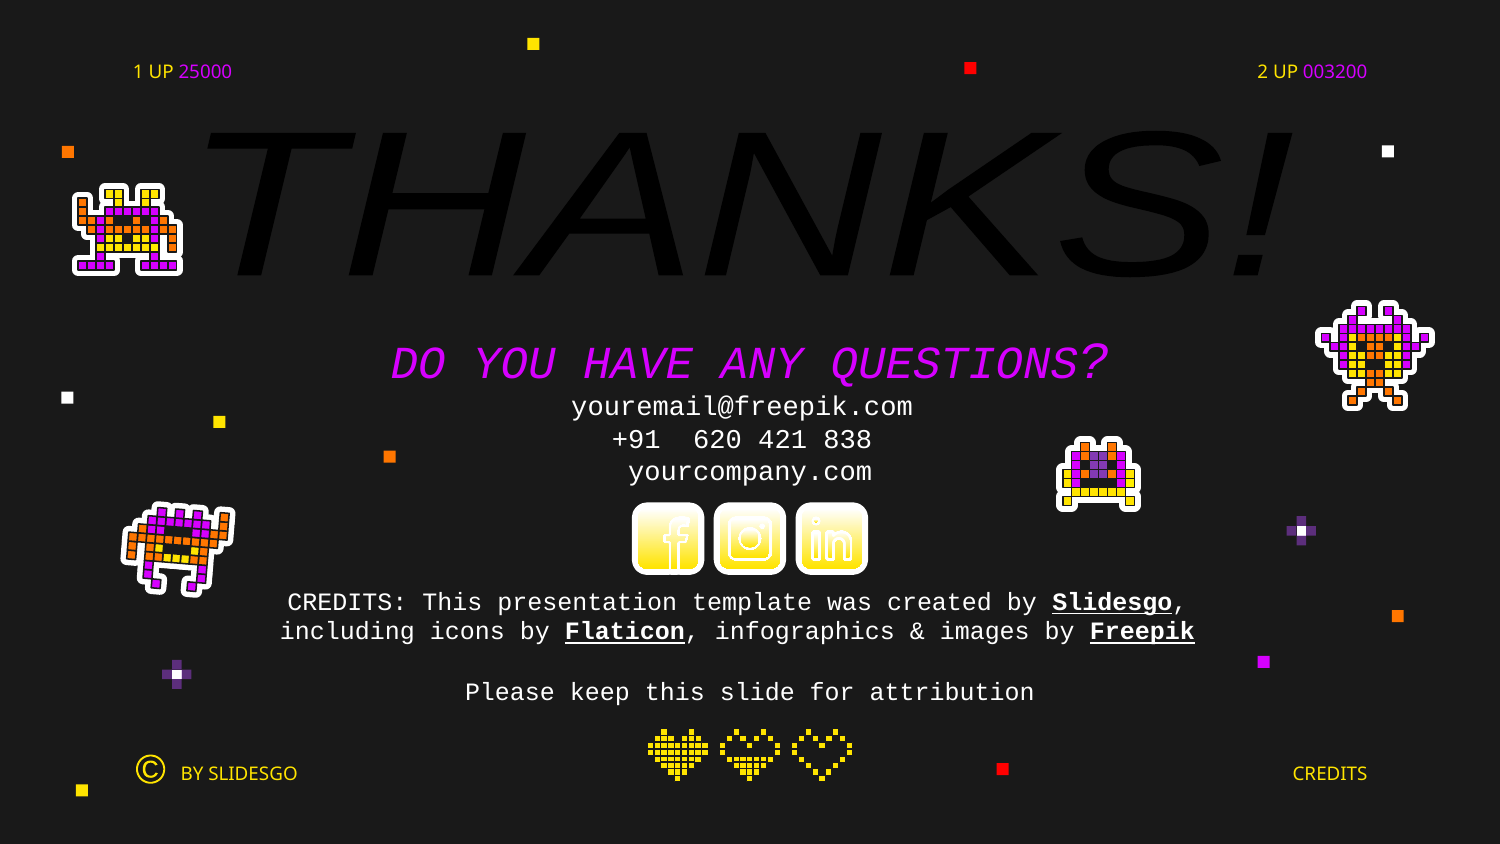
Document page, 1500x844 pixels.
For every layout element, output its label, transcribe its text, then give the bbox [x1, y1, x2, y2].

text_box [213, 415, 226, 428]
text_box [1062, 442, 1135, 506]
subtitle CREDITS [1220, 755, 1383, 790]
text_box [124, 505, 230, 594]
subtitle DO YOU HAVE ANY QUESTIONS? youremail@freepik.com +91 620 421 838 yourcompany.com [288, 311, 1212, 507]
text_box [383, 450, 396, 463]
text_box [78, 189, 177, 271]
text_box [161, 659, 192, 690]
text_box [1321, 306, 1429, 406]
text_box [646, 728, 853, 782]
title THANKS! [118, 101, 1382, 307]
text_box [637, 508, 699, 569]
subtitle 1 UP 25000 [117, 53, 345, 89]
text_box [801, 508, 863, 569]
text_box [719, 508, 781, 569]
subtitle BY SLIDESGO [165, 755, 423, 790]
text_box Please keep this slide for attribution [395, 675, 1105, 706]
subtitle 2 UP 003200 [1144, 53, 1383, 89]
text_box [1257, 655, 1270, 668]
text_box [1286, 515, 1317, 546]
